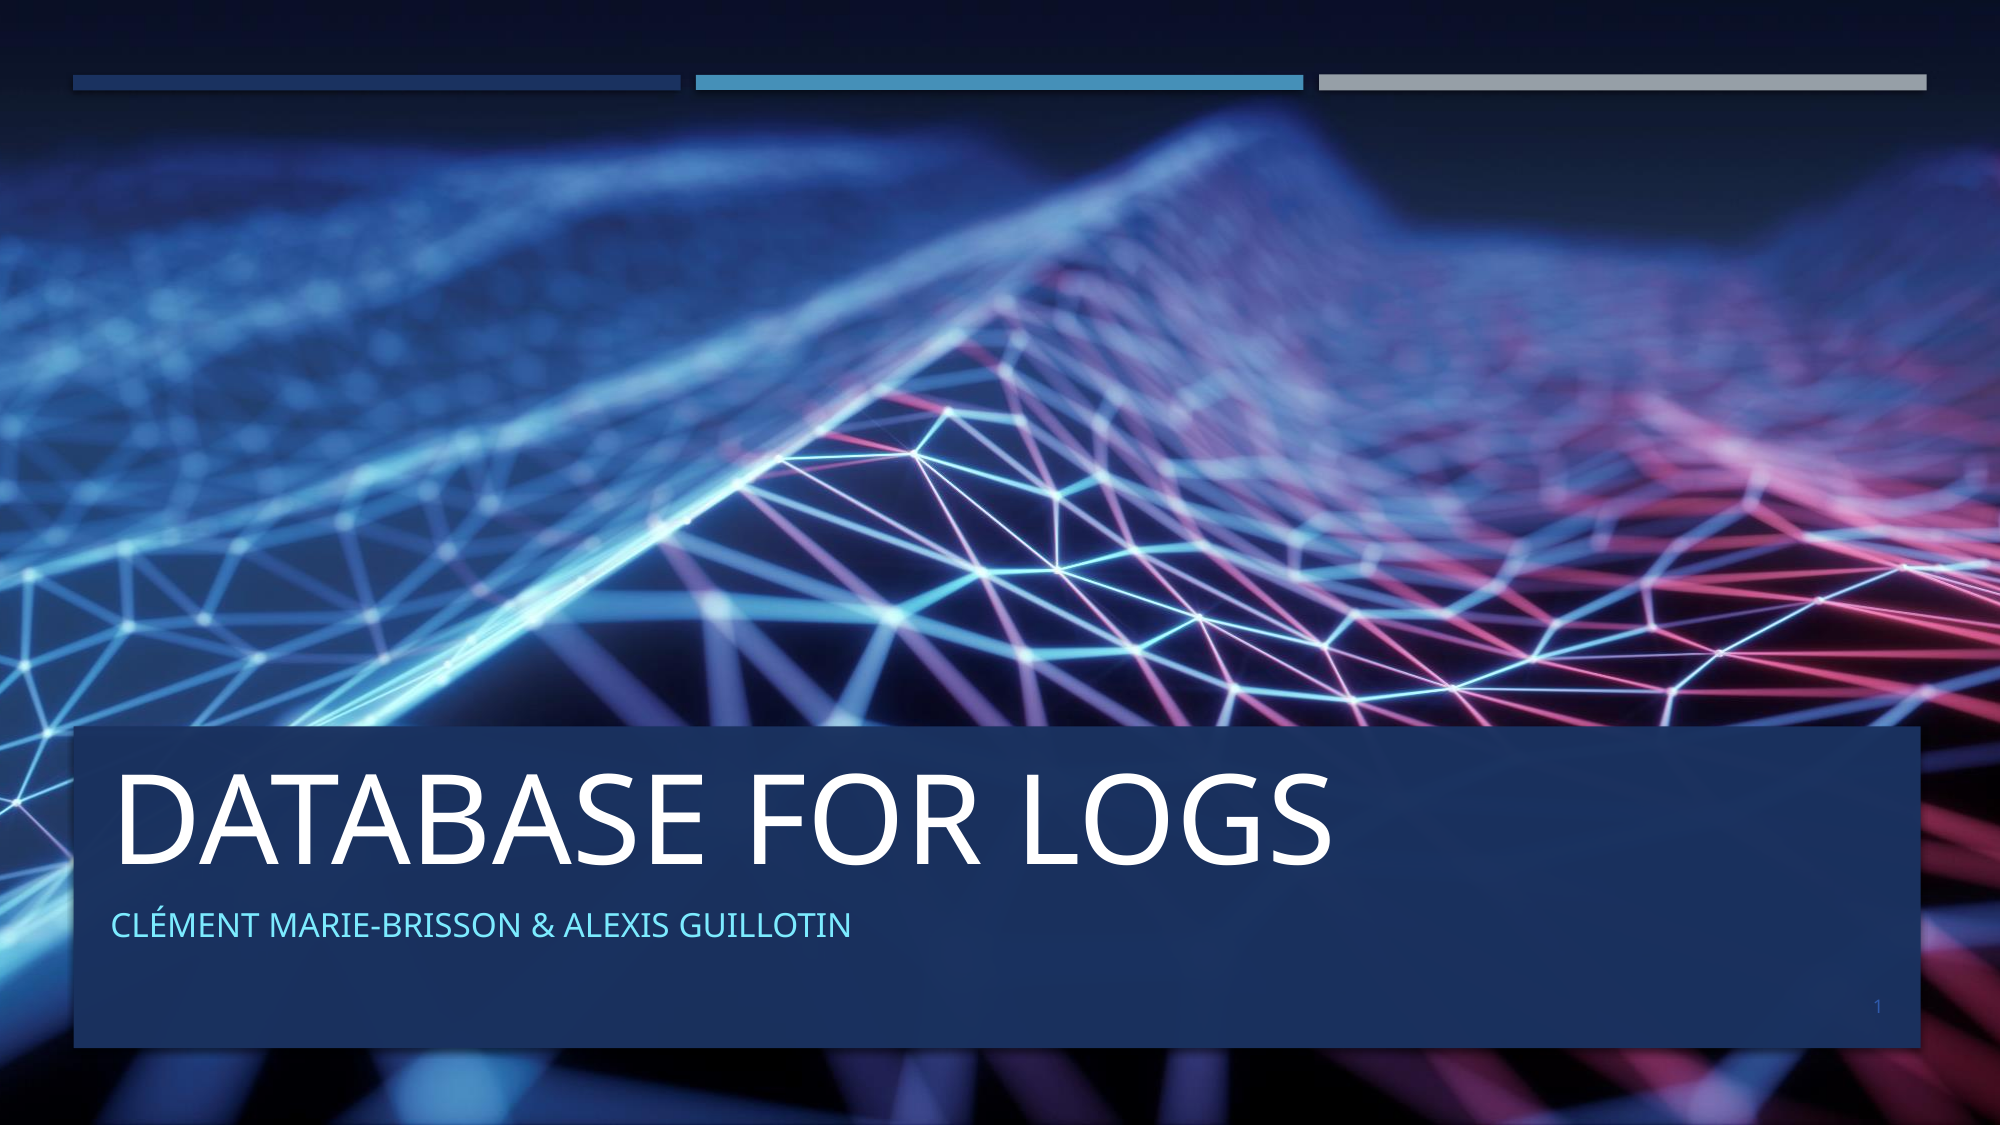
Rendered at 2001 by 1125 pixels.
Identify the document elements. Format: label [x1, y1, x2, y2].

text_box [72, 73, 1928, 92]
picture [0, 0, 2000, 1125]
